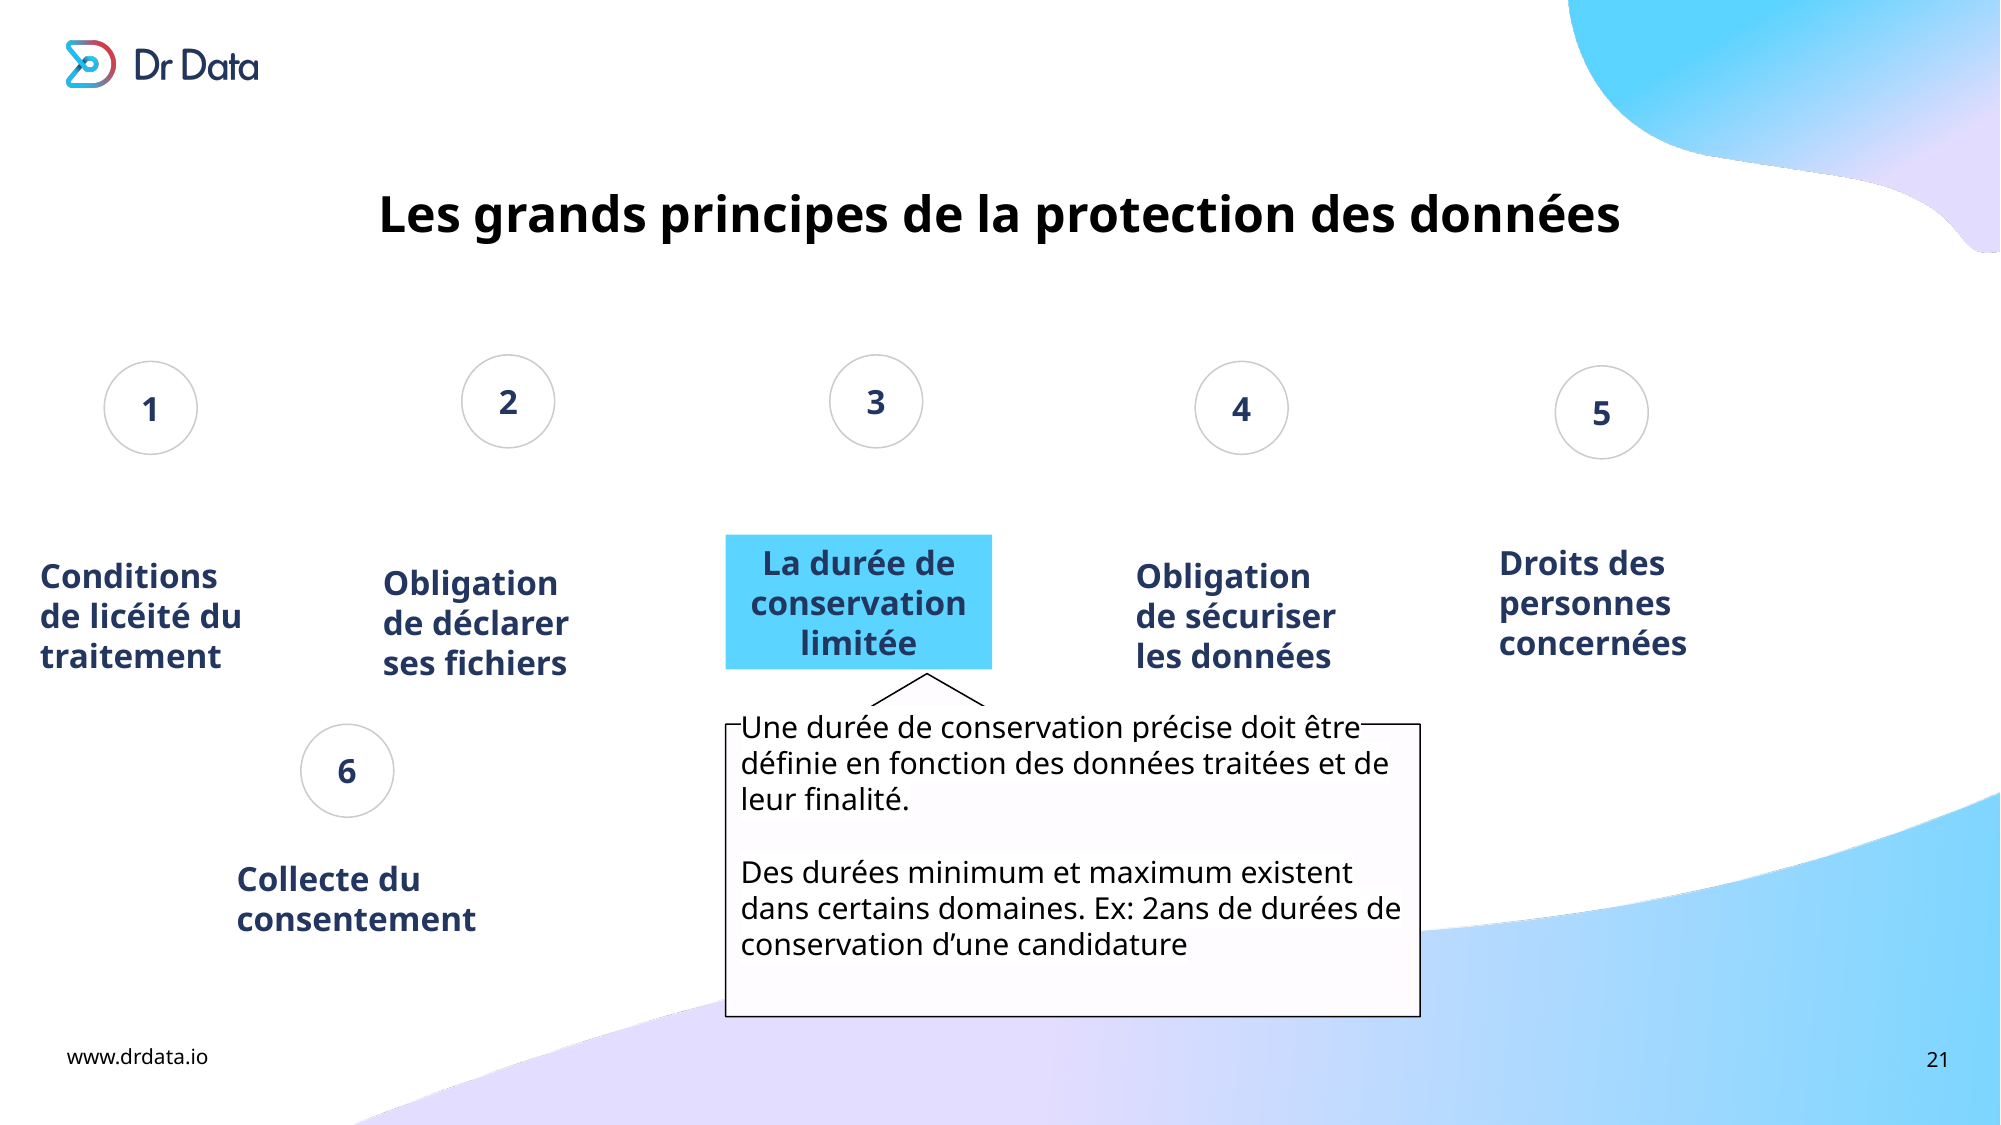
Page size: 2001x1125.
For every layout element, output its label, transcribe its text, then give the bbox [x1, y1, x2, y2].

text_box Obligation de sécuriser les données [1135, 547, 1356, 683]
text_box La durée de conservation limitée [725, 534, 993, 670]
text_box 1 [104, 361, 198, 455]
text_box 4 [1195, 361, 1289, 455]
text_box Obligation de déclarer ses fichiers [382, 554, 605, 690]
text_box 5 [1555, 365, 1649, 459]
text_box Droits des personnes concernées [1498, 534, 1719, 670]
picture [0, 0, 2000, 1125]
text_box 3 [829, 354, 923, 448]
text_box 2 [461, 354, 555, 448]
text_box 6 [300, 724, 394, 818]
text_box Une durée de conservation précise doit être définie en fonction des données traitées et de leur finalité. Des durées minimum et maximum existent dans certains domaines. Ex: 2ans de durées de conservation d’une candidature [725, 673, 1421, 1017]
slide_number ‹#› [1896, 1042, 1981, 1080]
title Les grands principes de la protection des données [282, 162, 1717, 268]
text_box Conditions de licéité du traitement [40, 547, 262, 683]
text_box Collecte du consentement [236, 850, 504, 946]
